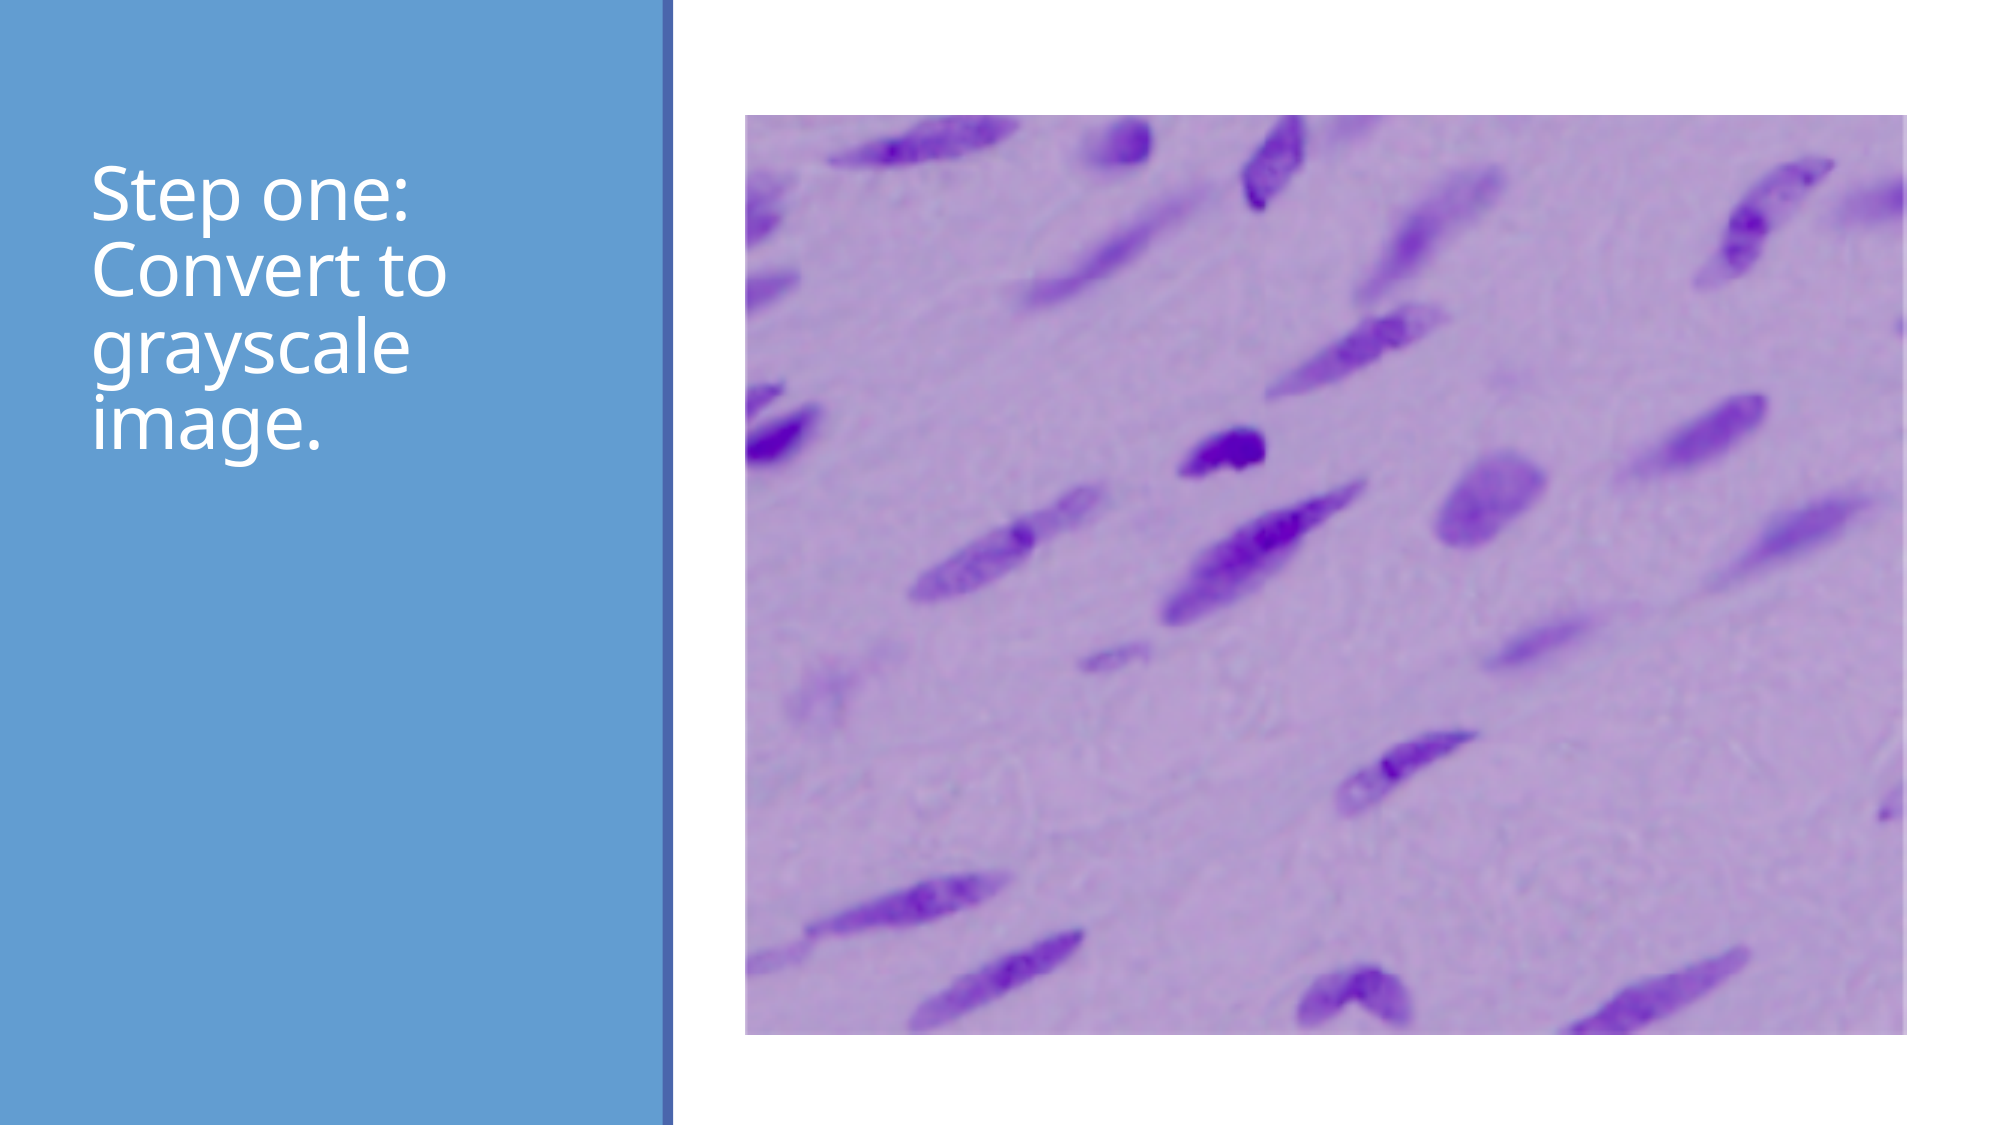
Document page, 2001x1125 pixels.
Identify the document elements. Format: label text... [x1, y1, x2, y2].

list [744, 114, 1907, 1035]
title Step one: Convert to grayscale image. [75, 97, 600, 473]
